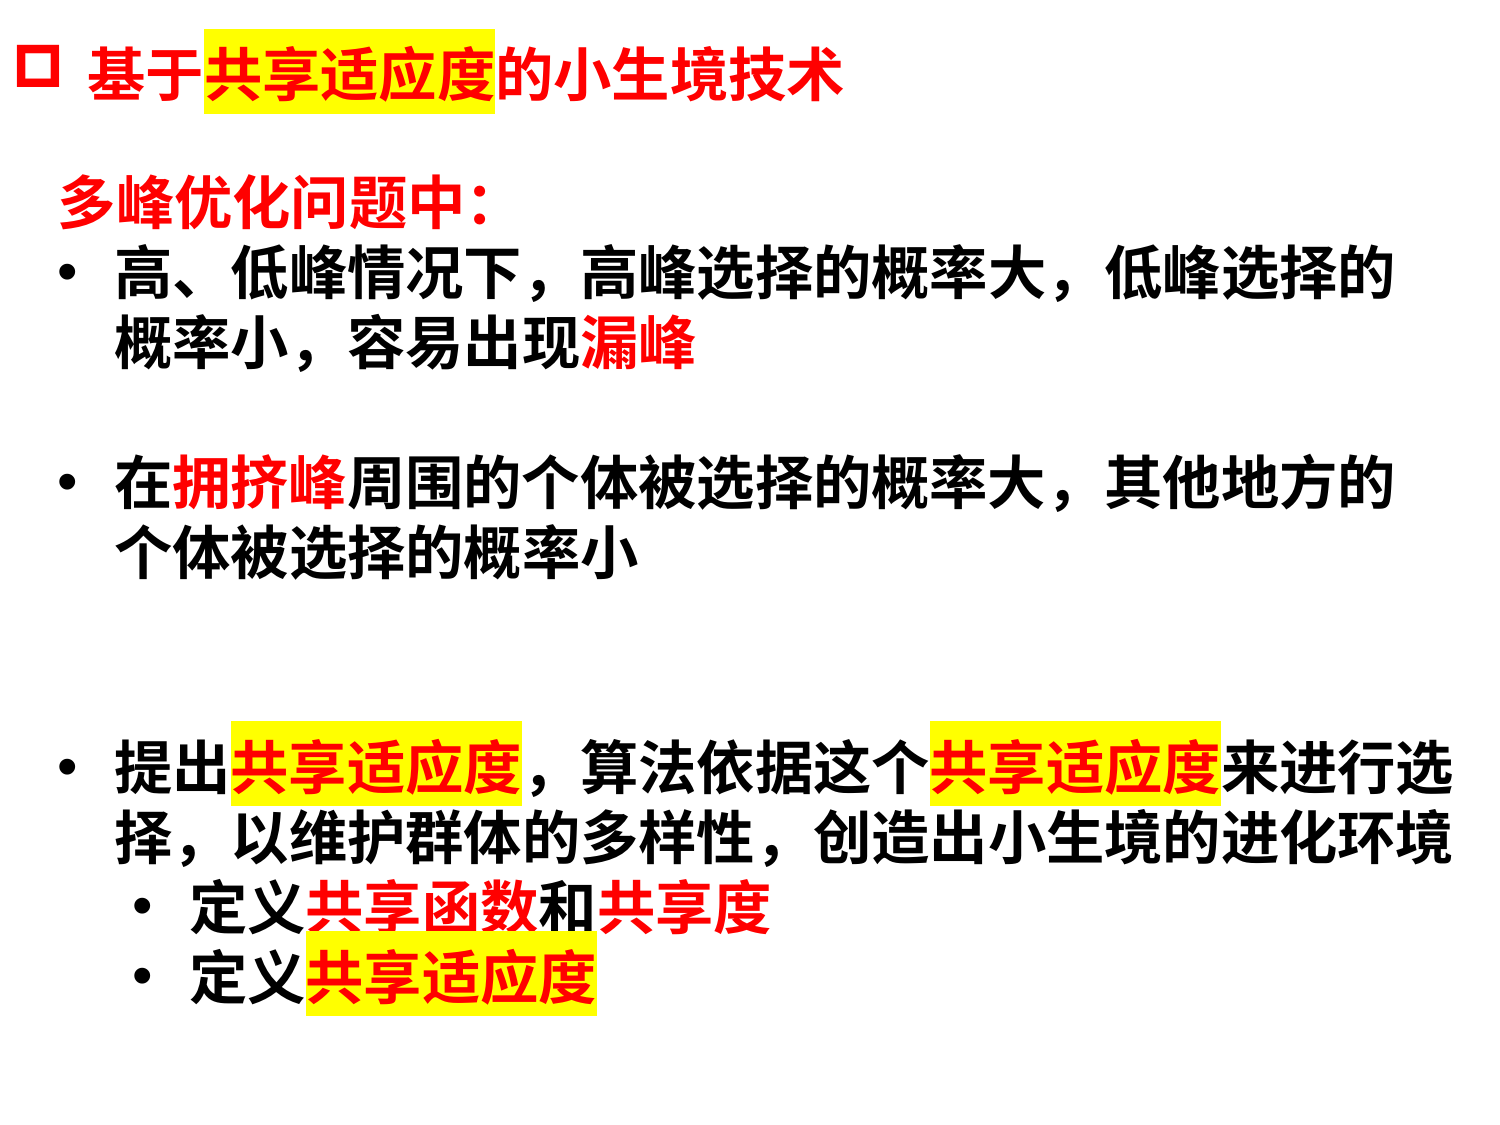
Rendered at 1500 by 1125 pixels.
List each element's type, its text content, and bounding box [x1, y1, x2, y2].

text_box 多峰优化问题中： 高、低峰情况下，高峰选择的概率大，低峰选择的概率小，容易出现漏峰 在拥挤峰周围的个体被选择的概率大，其他地方的个体被选择的概率小 [43, 158, 1451, 594]
text_box 提出共享适应度，算法依据这个共享适应度来进行选择，以维护群体的多样性，创造出小生境的进化环境 定义共享函数和共享度 定义共享适应度 [43, 723, 1491, 1089]
text_box 基于共享适应度的小生境技术 [0, 30, 1044, 116]
